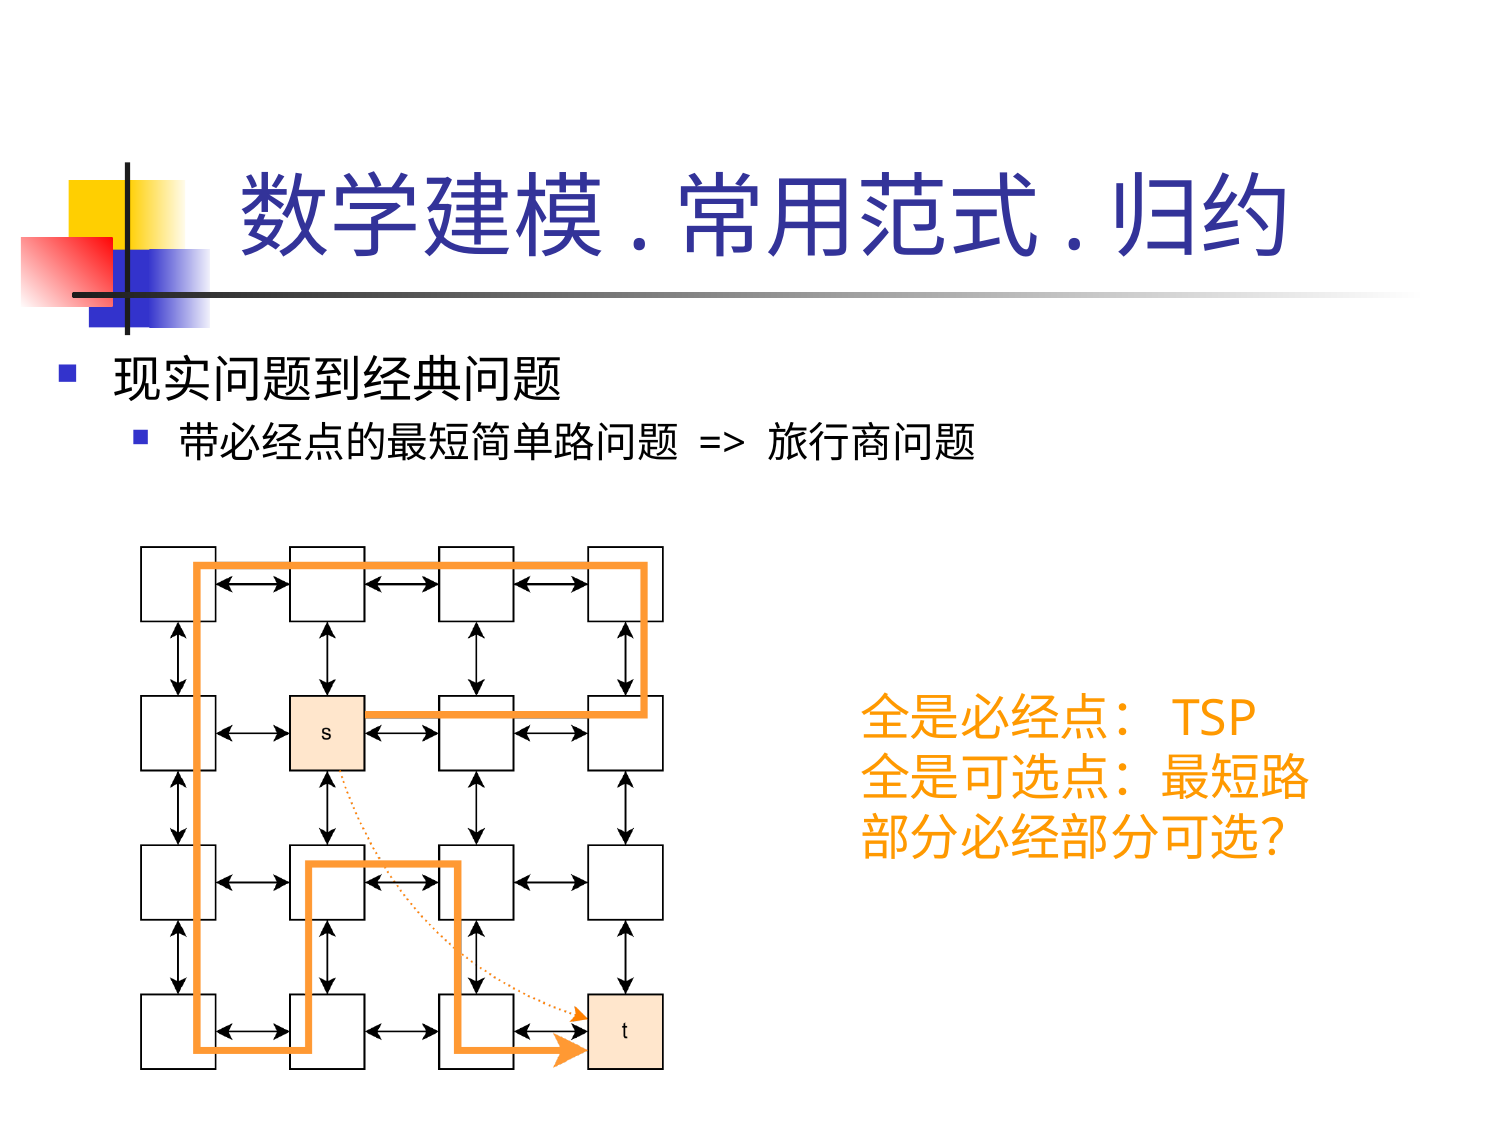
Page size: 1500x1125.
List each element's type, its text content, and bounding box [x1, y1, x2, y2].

text_box 全是必经点：TSP 全是可选点：最短路 部分必经部分可选？ [845, 677, 1352, 873]
title 数学建模.常用范式.归约 [64, 35, 1466, 275]
picture [121, 527, 682, 1090]
list 现实问题到经典问题 带必经点的最短简单路问题 => 旅行商问题 [41, 340, 1470, 1016]
